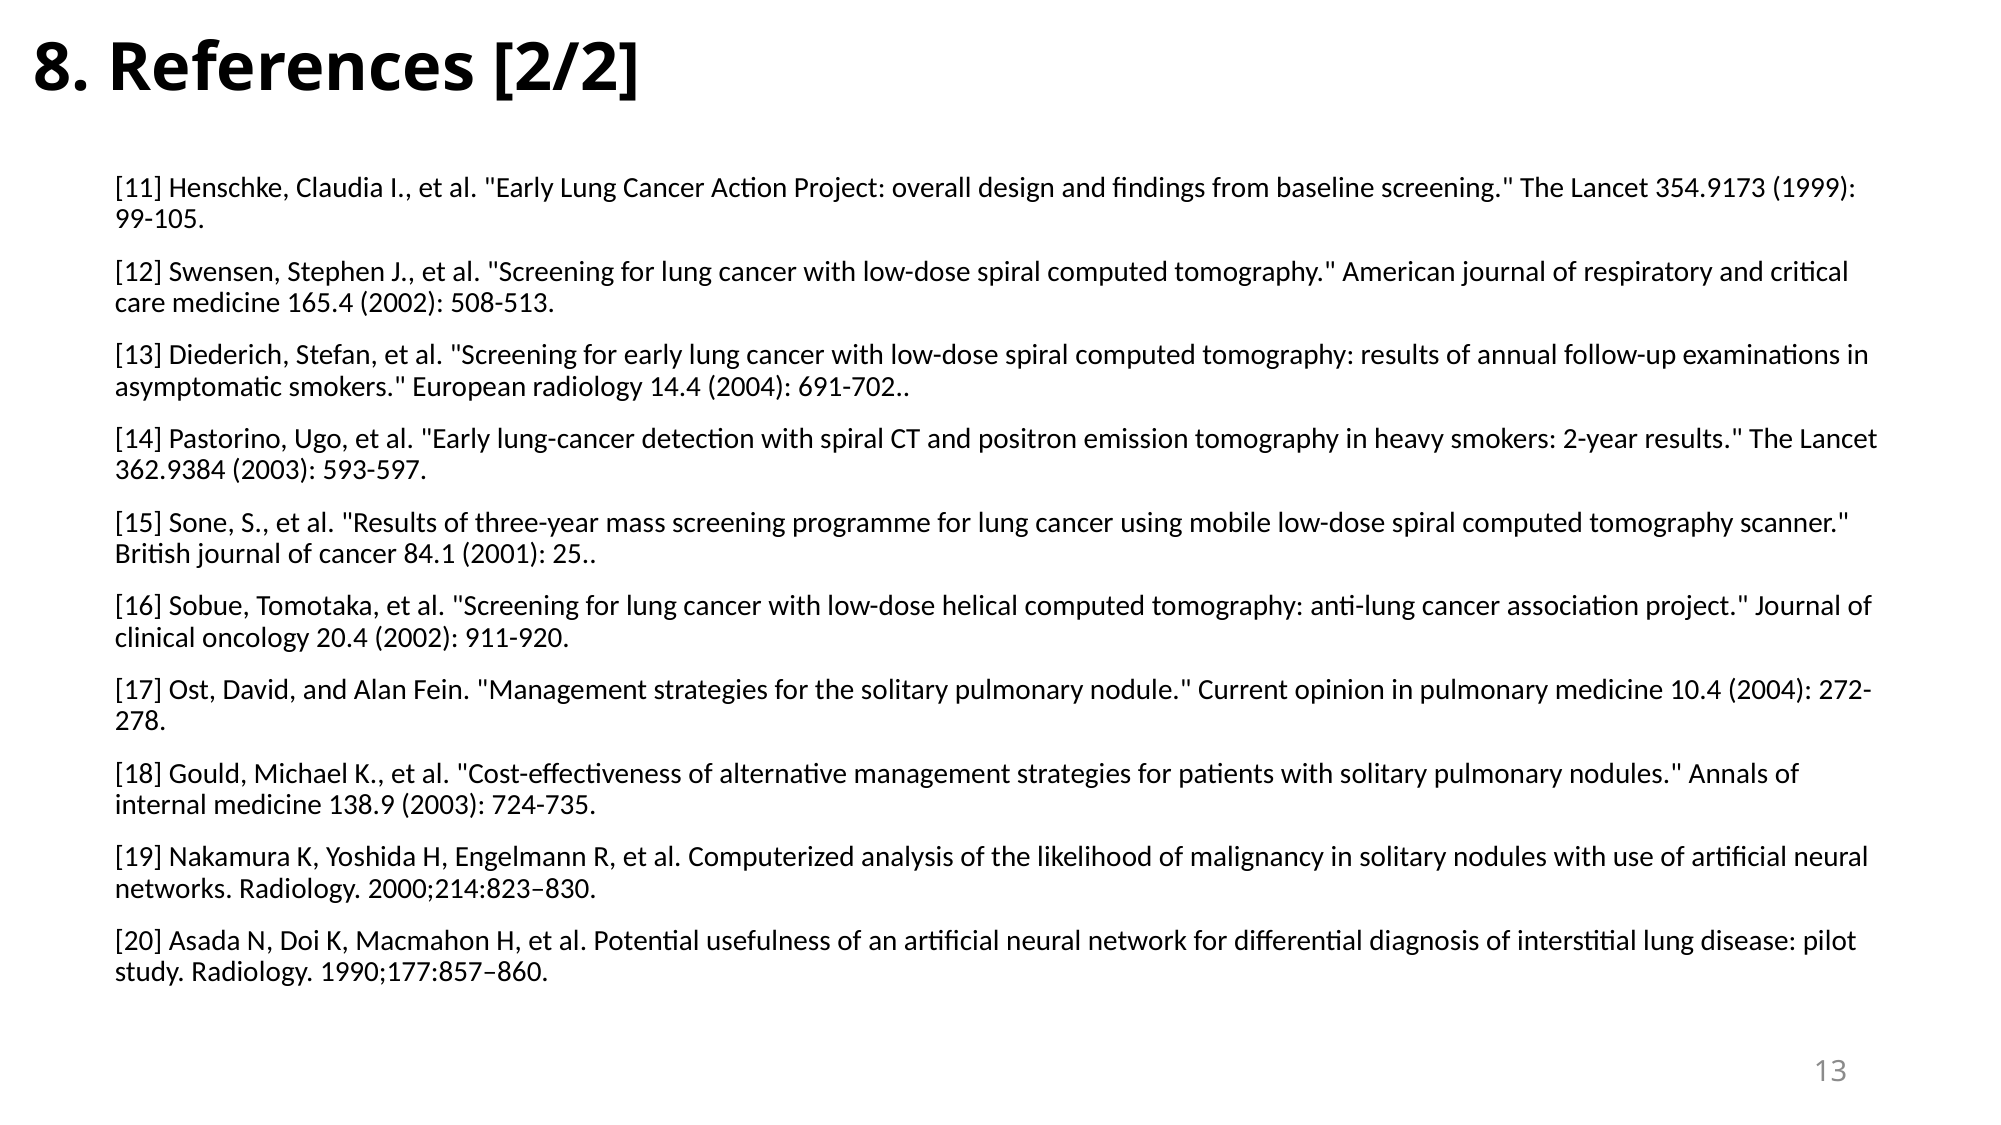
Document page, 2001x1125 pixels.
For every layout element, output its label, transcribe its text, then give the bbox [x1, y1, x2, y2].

list [11] Henschke, Claudia I., et al. "Early Lung Cancer Action Project: overall design and findings from baseline screening." The Lancet 354.9173 (1999): 99-105. [12] Swensen, Stephen J., et al. "Screening for lung cancer with low-dose spiral computed tomography." American journal of respiratory and critical care medicine 165.4 (2002): 508-513. [13] Diederich, Stefan, et al. "Screening for early lung cancer with low-dose spiral computed tomography: results of annual follow-up examinations in asymptomatic smokers." European radiology 14.4 (2004): 691-702.. [14] Pastorino, Ugo, et al. "Early lung-cancer detection with spiral CT and positron emission tomography in heavy smokers: 2-year results." The Lancet 362.9384 (2003): 593-597. [15] Sone, S., et al. "Results of three-year mass screening programme for lung cancer using mobile low-dose spiral computed tomography scanner." British journal of cancer 84.1 (2001): 25.. [16] Sobue, Tomotaka, et al. "Screening for lung cancer with low-dose helical computed tomography: anti-lung cancer association project." Journal of clinical oncology 20.4 (2002): 911-920. [17] Ost, David, and Alan Fein. "Management strategies for the solitary pulmonary nodule." Current opinion in pulmonary medicine 10.4 (2004): 272-278. [18] Gould, Michael K., et al. "Cost-effectiveness of alternative management strategies for patients with solitary pulmonary nodules." Annals of internal medicine 138.9 (2003): 724-735. [19] Nakamura K, Yoshida H, Engelmann R, et al. Computerized analysis of the likelihood of malignancy in solitary nodules with use of artificial neural networks. Radiology. 2000;214:823–830. [20] Asada N, Doi K, Macmahon H, et al. Potential usefulness of an artificial neural network for differential diagnosis of interstitial lung disease: pilot study. Radiology. 1990;177:857–860. [99, 164, 1904, 1004]
title 8. References [2/2] [18, 18, 1973, 120]
slide_number 13 [1412, 1042, 1863, 1103]
